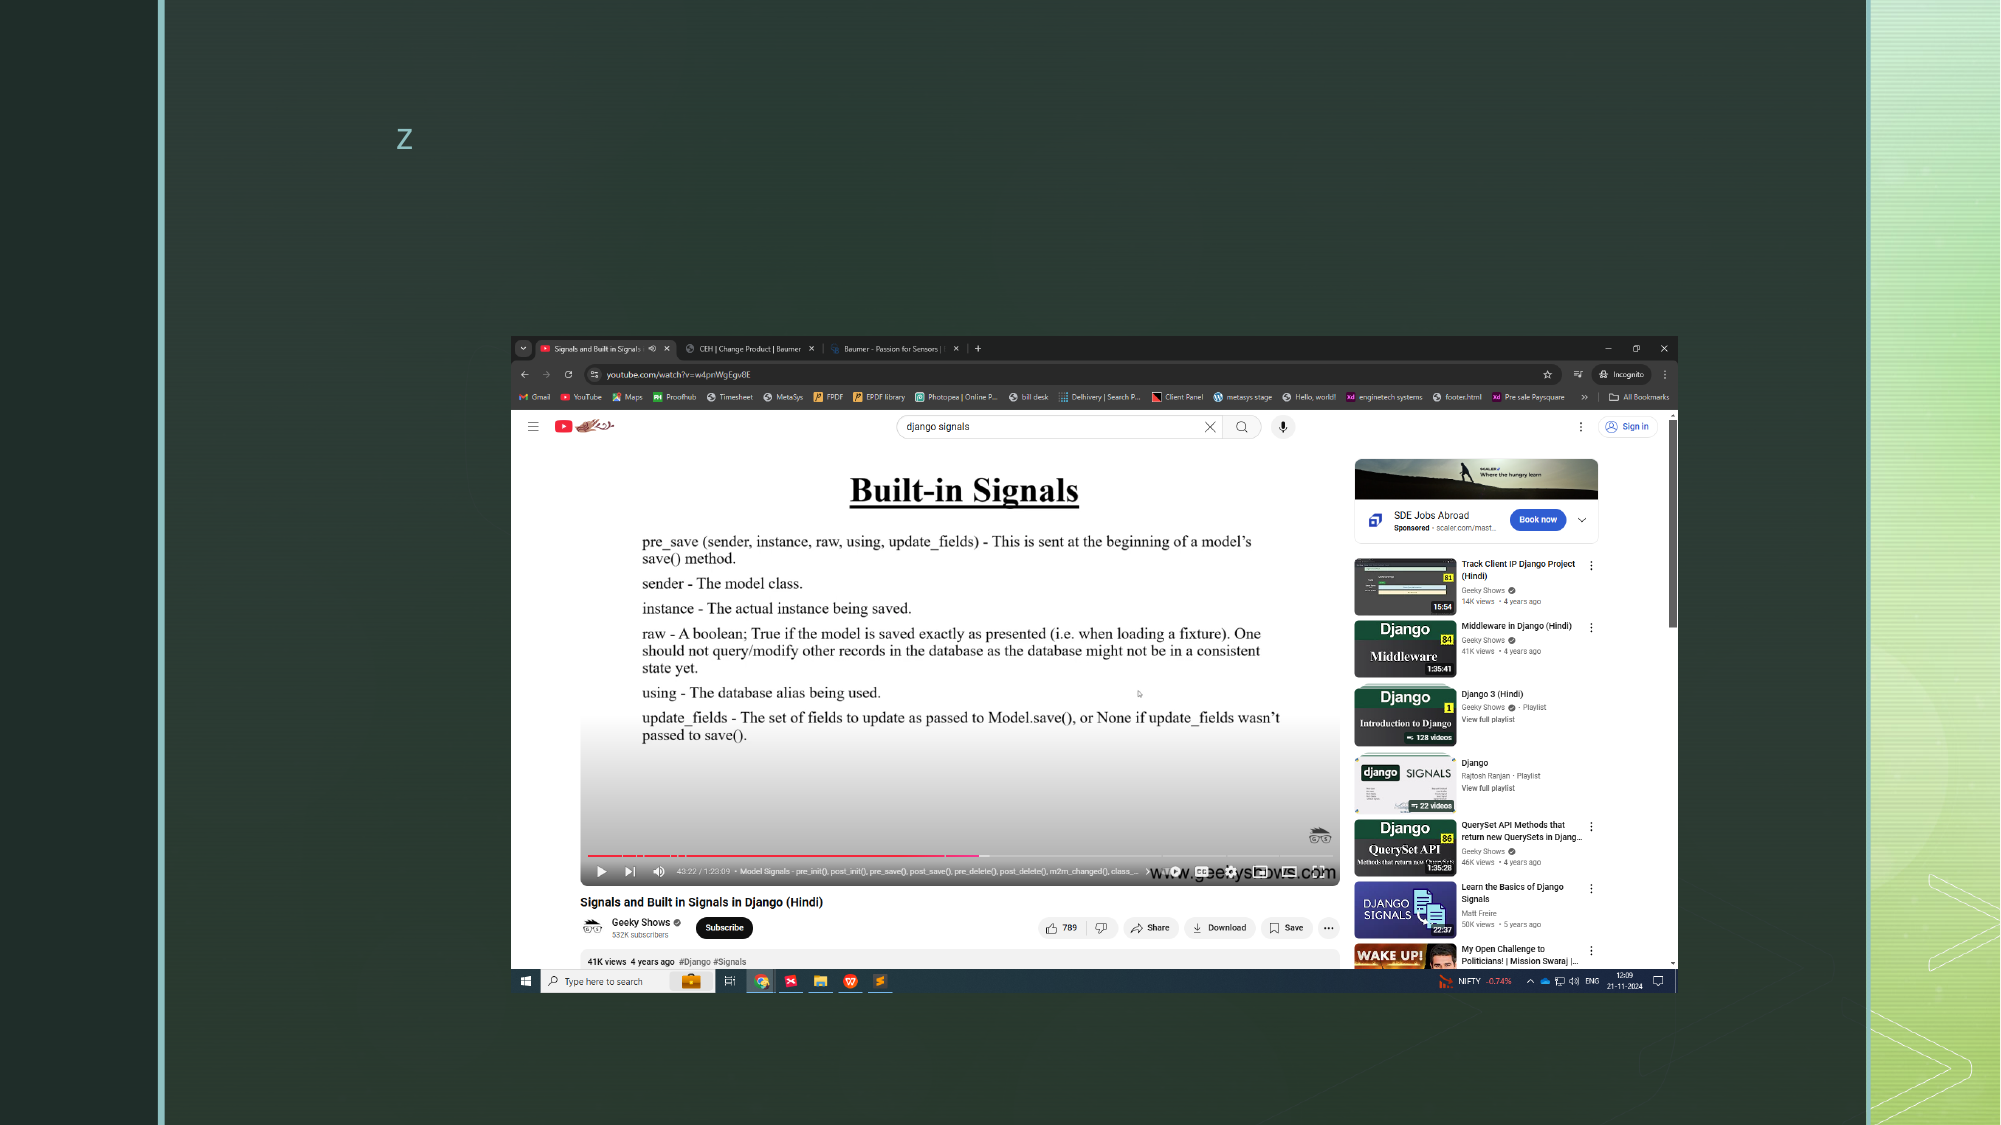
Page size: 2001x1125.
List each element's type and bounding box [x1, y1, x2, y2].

list [511, 336, 1678, 993]
picture [1871, 0, 2001, 1125]
